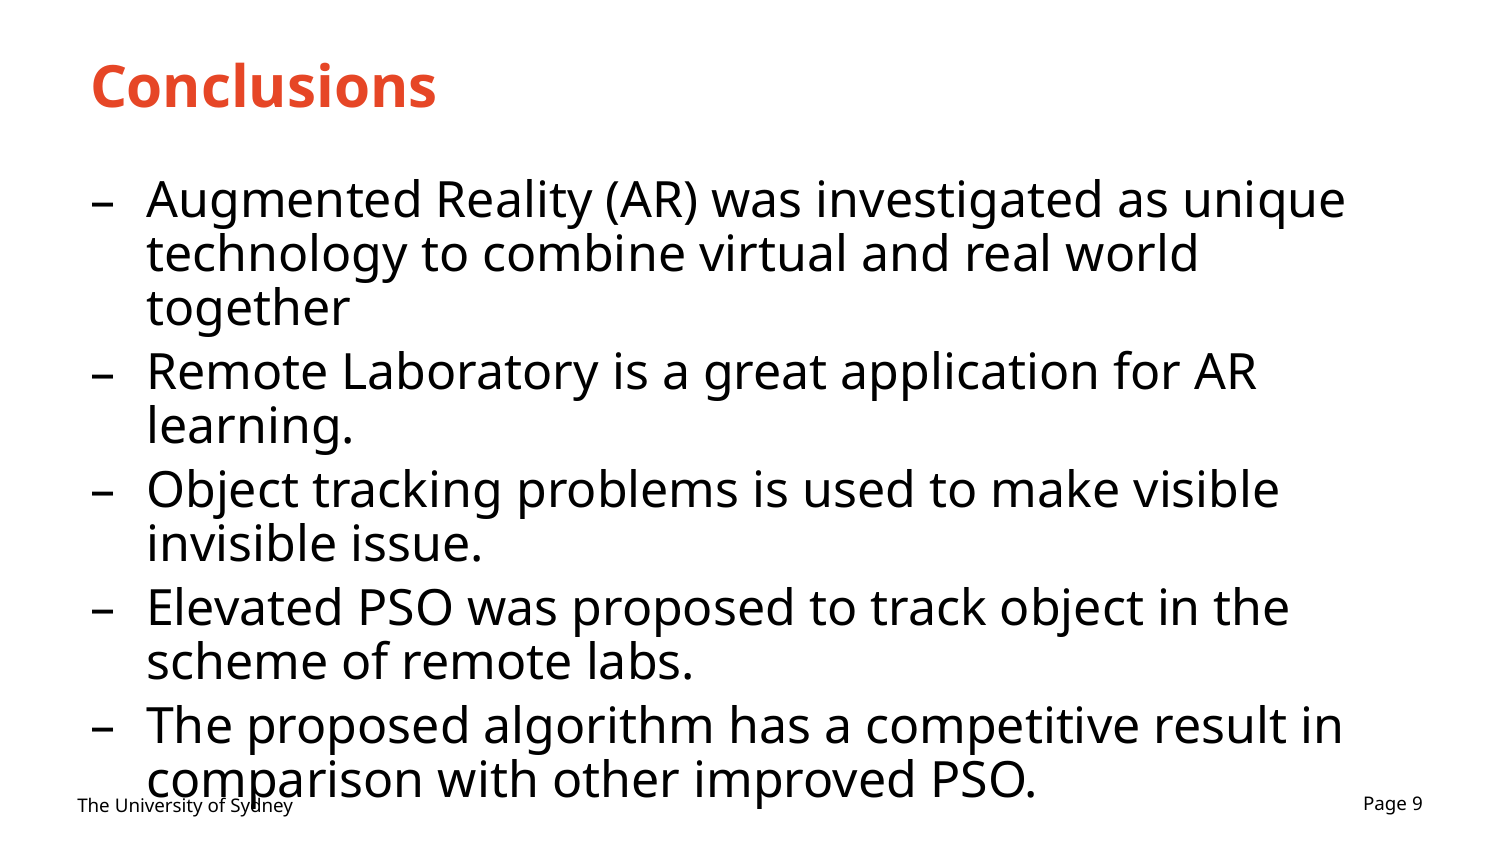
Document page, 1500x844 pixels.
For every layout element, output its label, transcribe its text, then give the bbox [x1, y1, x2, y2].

list Augmented Reality (AR) was investigated as unique technology to combine virtual and real world together Remote Laboratory is a great application for AR learning. Object tracking problems is used to make visible invisible issue. Elevated PSO was proposed to track object in the scheme of remote labs. The proposed algorithm has a competitive result in comparison with other improved PSO. [75, 167, 1425, 754]
title Conclusions [75, 14, 1425, 155]
